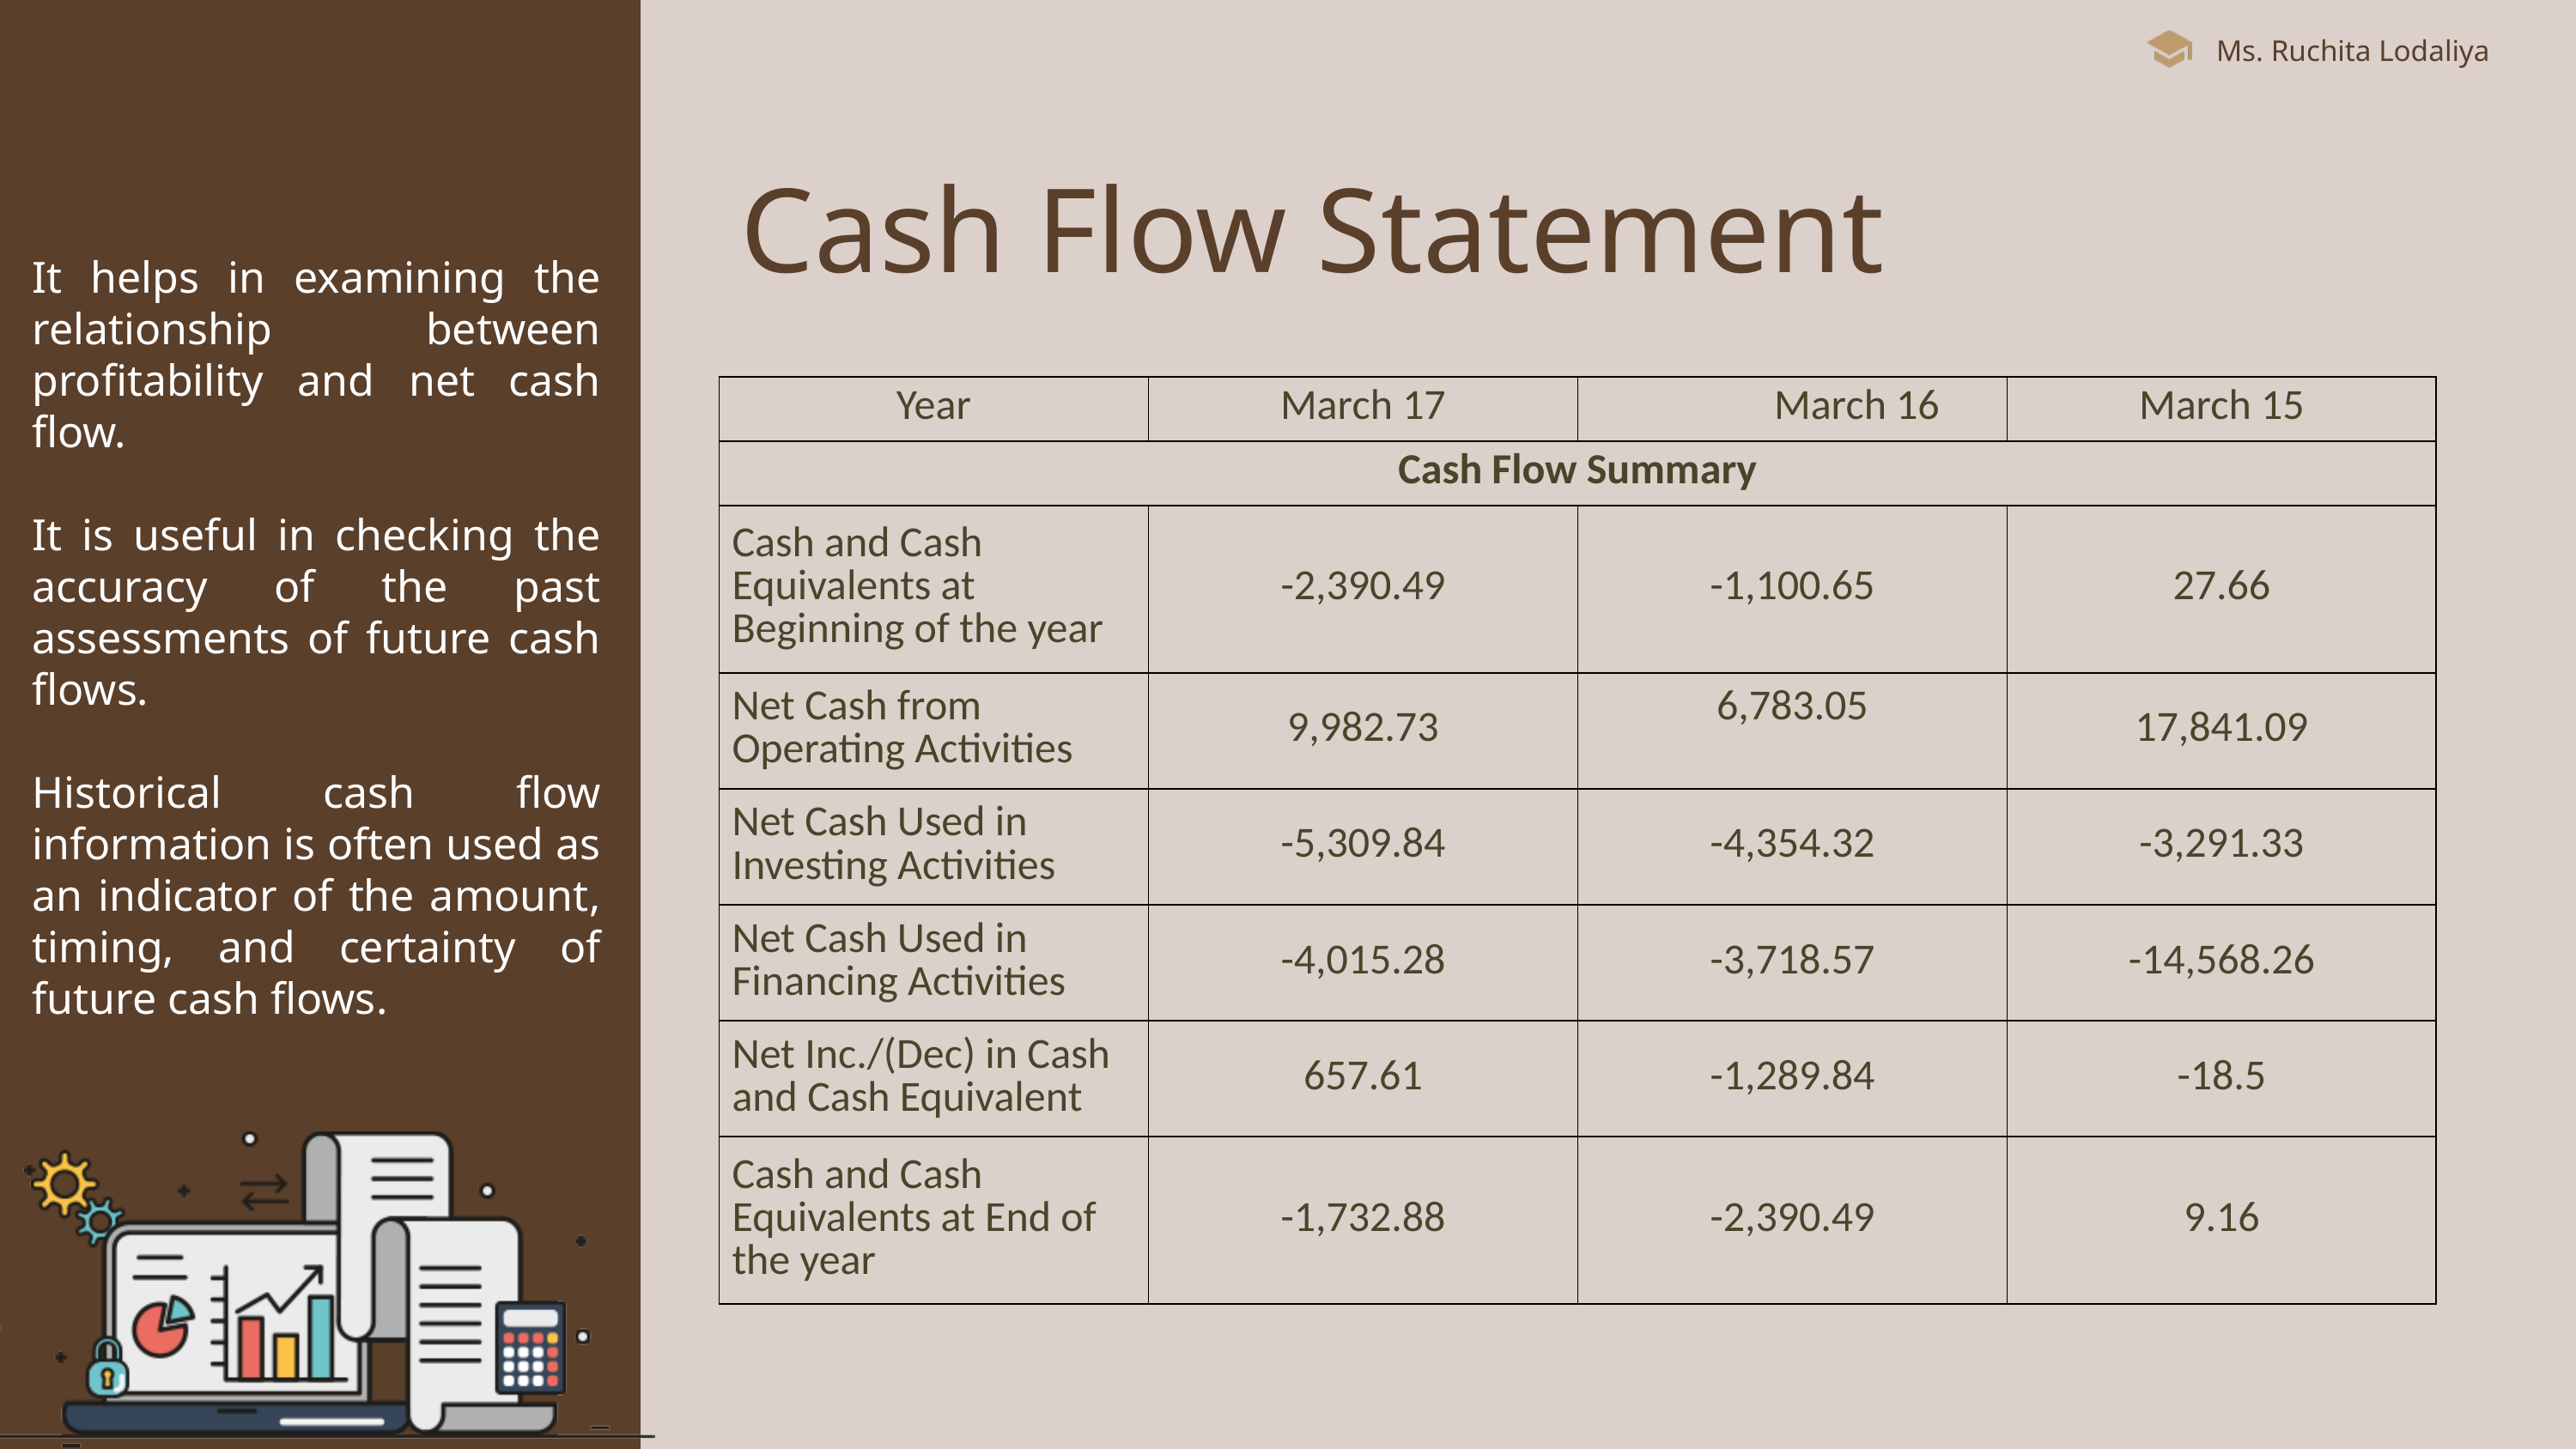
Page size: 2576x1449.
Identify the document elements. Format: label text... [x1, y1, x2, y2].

table_header Year [720, 378, 1148, 440]
table_cell Cash and Cash Equivalents at End of the year [720, 1137, 1148, 1303]
table_cell Cash Flow Summary [720, 442, 2435, 505]
table_cell Net Cash from Operating Activities [720, 674, 1148, 788]
table_cell 17,841.09 [2008, 674, 2435, 788]
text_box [0, 0, 641, 1131]
table_cell -1,100.65 [1578, 506, 2007, 672]
table_cell -3,718.57 [1578, 906, 2007, 1020]
table_cell Cash and Cash Equivalents at Beginning of the year [720, 506, 1148, 672]
picture [0, 1131, 655, 1447]
table_cell Net Cash Used in Financing Activities [720, 906, 1148, 1020]
table_cell -1,732.88 [1149, 1137, 1577, 1303]
table_cell -14,568.26 [2008, 906, 2435, 1020]
table_cell 9.16 [2008, 1137, 2435, 1303]
text_box Cash Flow Statement [740, 144, 2389, 296]
table_cell Net Cash Used in Investing Activities [720, 790, 1148, 904]
table_cell -1,289.84 [1578, 1022, 2007, 1136]
table_cell 6,783.05 [1578, 674, 2007, 788]
table_cell -2,390.49 [1149, 506, 1577, 672]
table_cell 27.66 [2008, 506, 2435, 672]
table_cell Net Inc./(Dec) in Cash and Cash Equivalent [720, 1022, 1148, 1136]
table_cell -4,354.32 [1578, 790, 2007, 904]
table_cell -5,309.84 [1149, 790, 1577, 904]
text_box Ms. Ruchita Lodaliya [2216, 27, 2561, 67]
table_header March 15 [2008, 378, 2435, 440]
table_cell -2,390.49 [1578, 1137, 2007, 1303]
table_header March 17 [1149, 378, 1577, 440]
table_cell -3,291.33 [2008, 790, 2435, 904]
table_cell -18.5 [2008, 1022, 2435, 1136]
table_cell 9,982.73 [1149, 674, 1577, 788]
table_cell -4,015.28 [1149, 906, 1577, 1020]
picture [2146, 30, 2192, 68]
table_cell 657.61 [1149, 1022, 1577, 1136]
table_header March 16 [1578, 378, 2007, 440]
